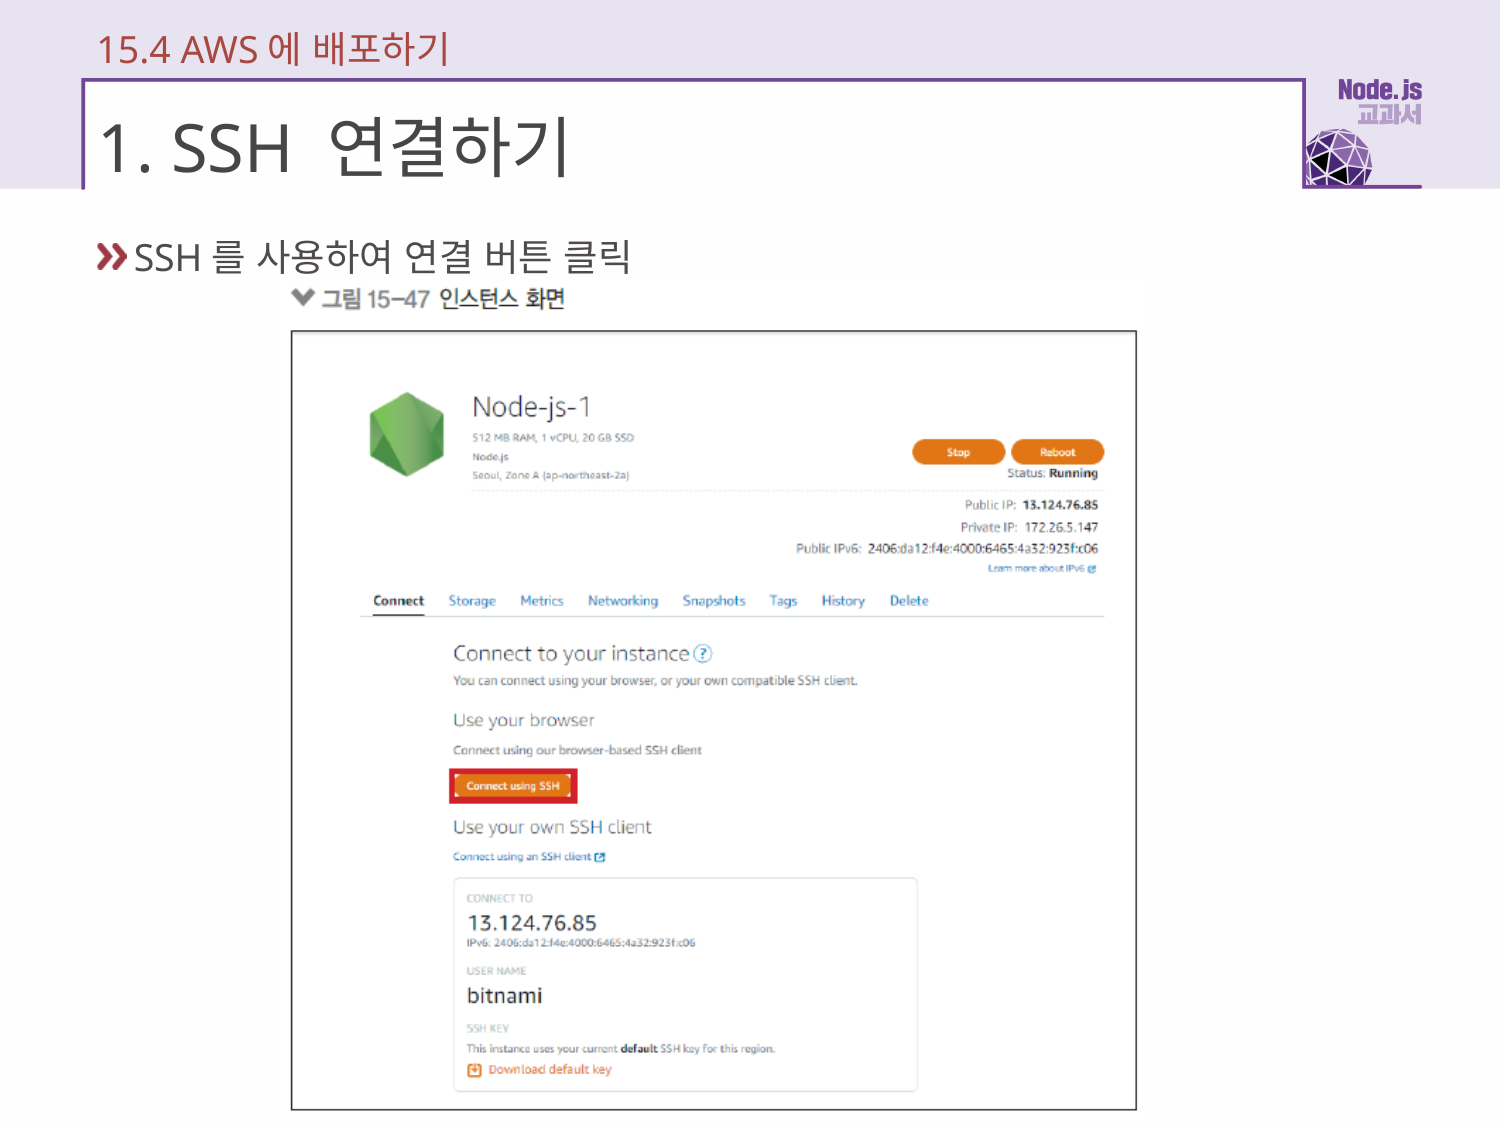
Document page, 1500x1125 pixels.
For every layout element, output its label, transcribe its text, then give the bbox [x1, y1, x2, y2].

picture [0, 0, 1500, 1125]
list SSH를 사용하여 연결 버튼 클릭 [81, 222, 1412, 1037]
text_box 15.4 AWS에 배포하기 [81, 14, 807, 62]
title 1. SSH 연결하기 [82, 61, 1413, 193]
